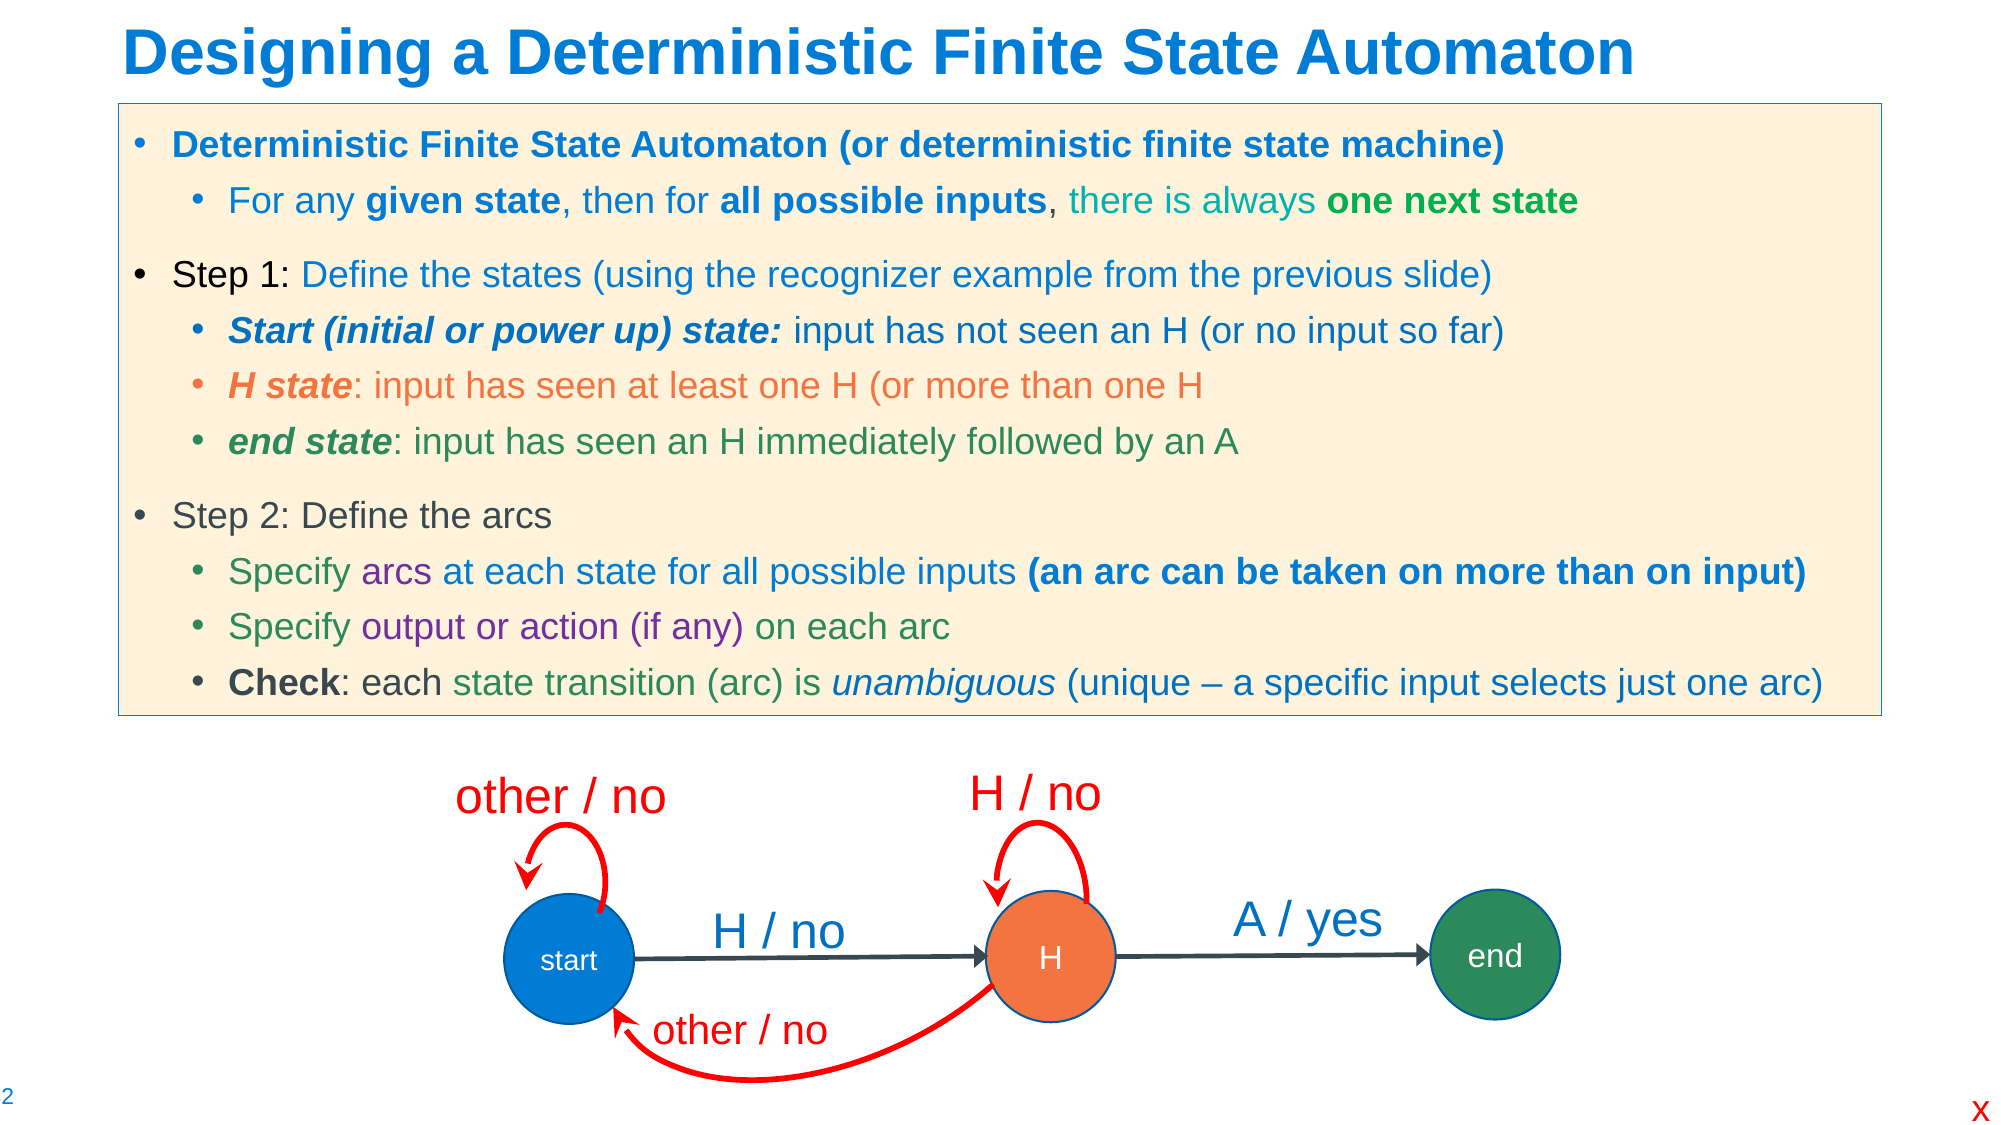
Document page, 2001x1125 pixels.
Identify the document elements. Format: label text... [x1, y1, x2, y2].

text_box x [1956, 1076, 2000, 1125]
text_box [439, 752, 1561, 1062]
list Deterministic Finite State Automaton (or deterministic finite state machine) For any given state, then for all possible inputs, there is always one next state Step 1: Define the states (using the recognizer example from the previous slide) Start (initial or power up) state: input has not seen an H (or no input so far) H state: input has seen at least one H (or more than one H end state: input has seen an H immediately followed by an A Step 2: Define the arcs Specify arcs at each state for all possible inputs (an arc can be taken on more than on input) Specify output or action (if any) on each arc Check: each state transition (arc) is unambiguous (unique – a specific input selects just one arc) [118, 103, 1882, 716]
title Designing a Deterministic Finite State Automaton [107, 0, 1833, 97]
